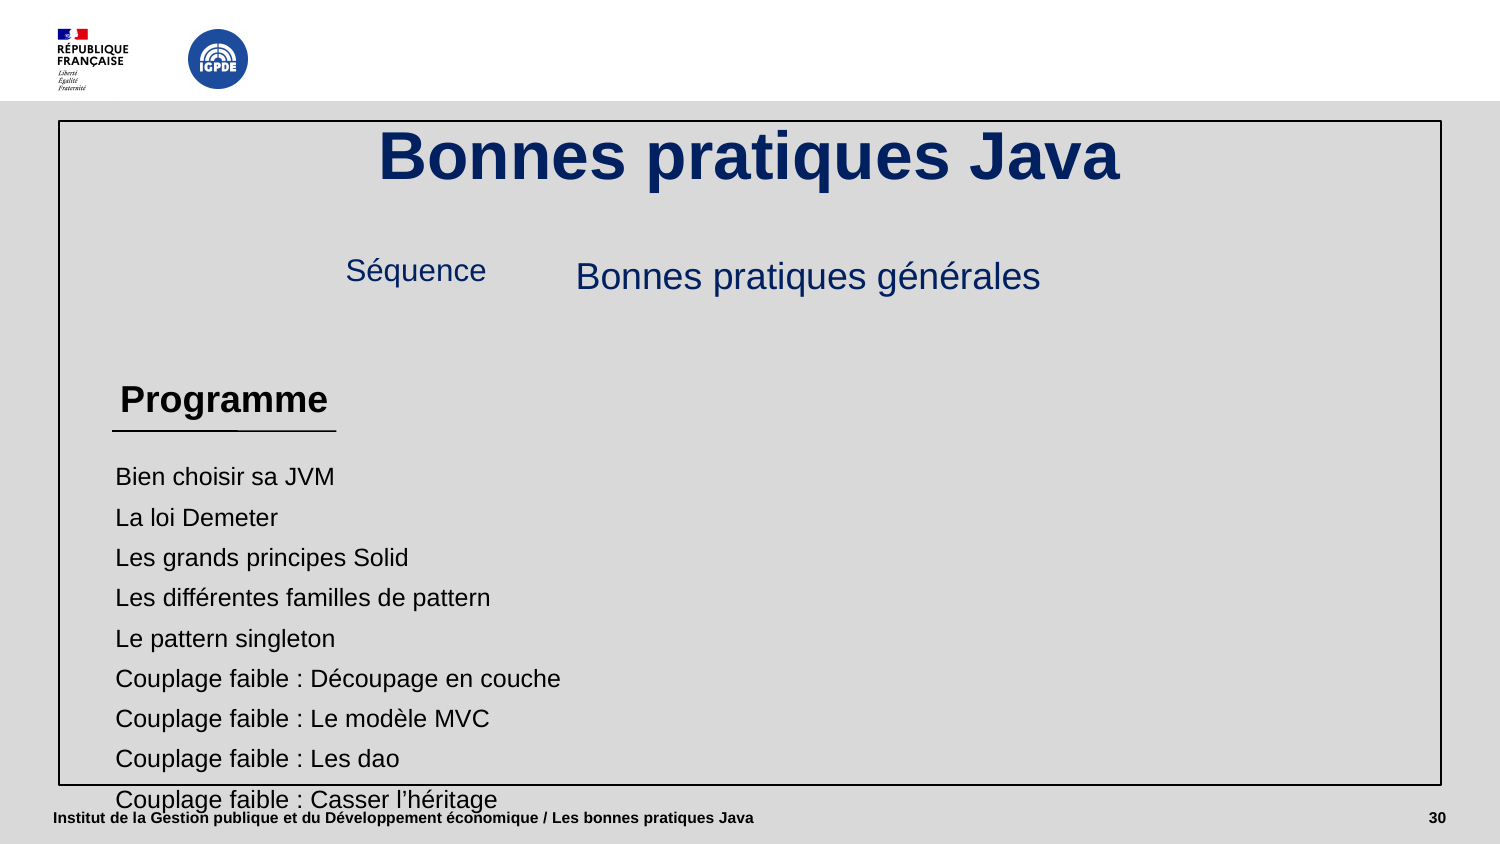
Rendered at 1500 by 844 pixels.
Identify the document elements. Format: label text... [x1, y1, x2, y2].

text_box Bonnes pratiques générales [560, 244, 1315, 305]
picture [47, 18, 139, 101]
text_box Bien choisir sa JVM La loi Demeter Les grands principes Solid Les différentes familles de pattern Le pattern singleton Couplage faible : Découpage en couche Couplage faible : Le modèle MVC Couplage faible : Les dao Couplage faible : Casser l’héritage [100, 453, 1057, 787]
text_box Programme [112, 383, 337, 432]
slide_number 30 [1224, 787, 1447, 844]
picture [188, 29, 248, 89]
title Bonnes pratiques Java [58, 120, 1442, 786]
footer Institut de la Gestion publique et du Développement économique / Les bonnes pratiques Java [53, 787, 780, 844]
text_box Séquence [22, 249, 810, 322]
